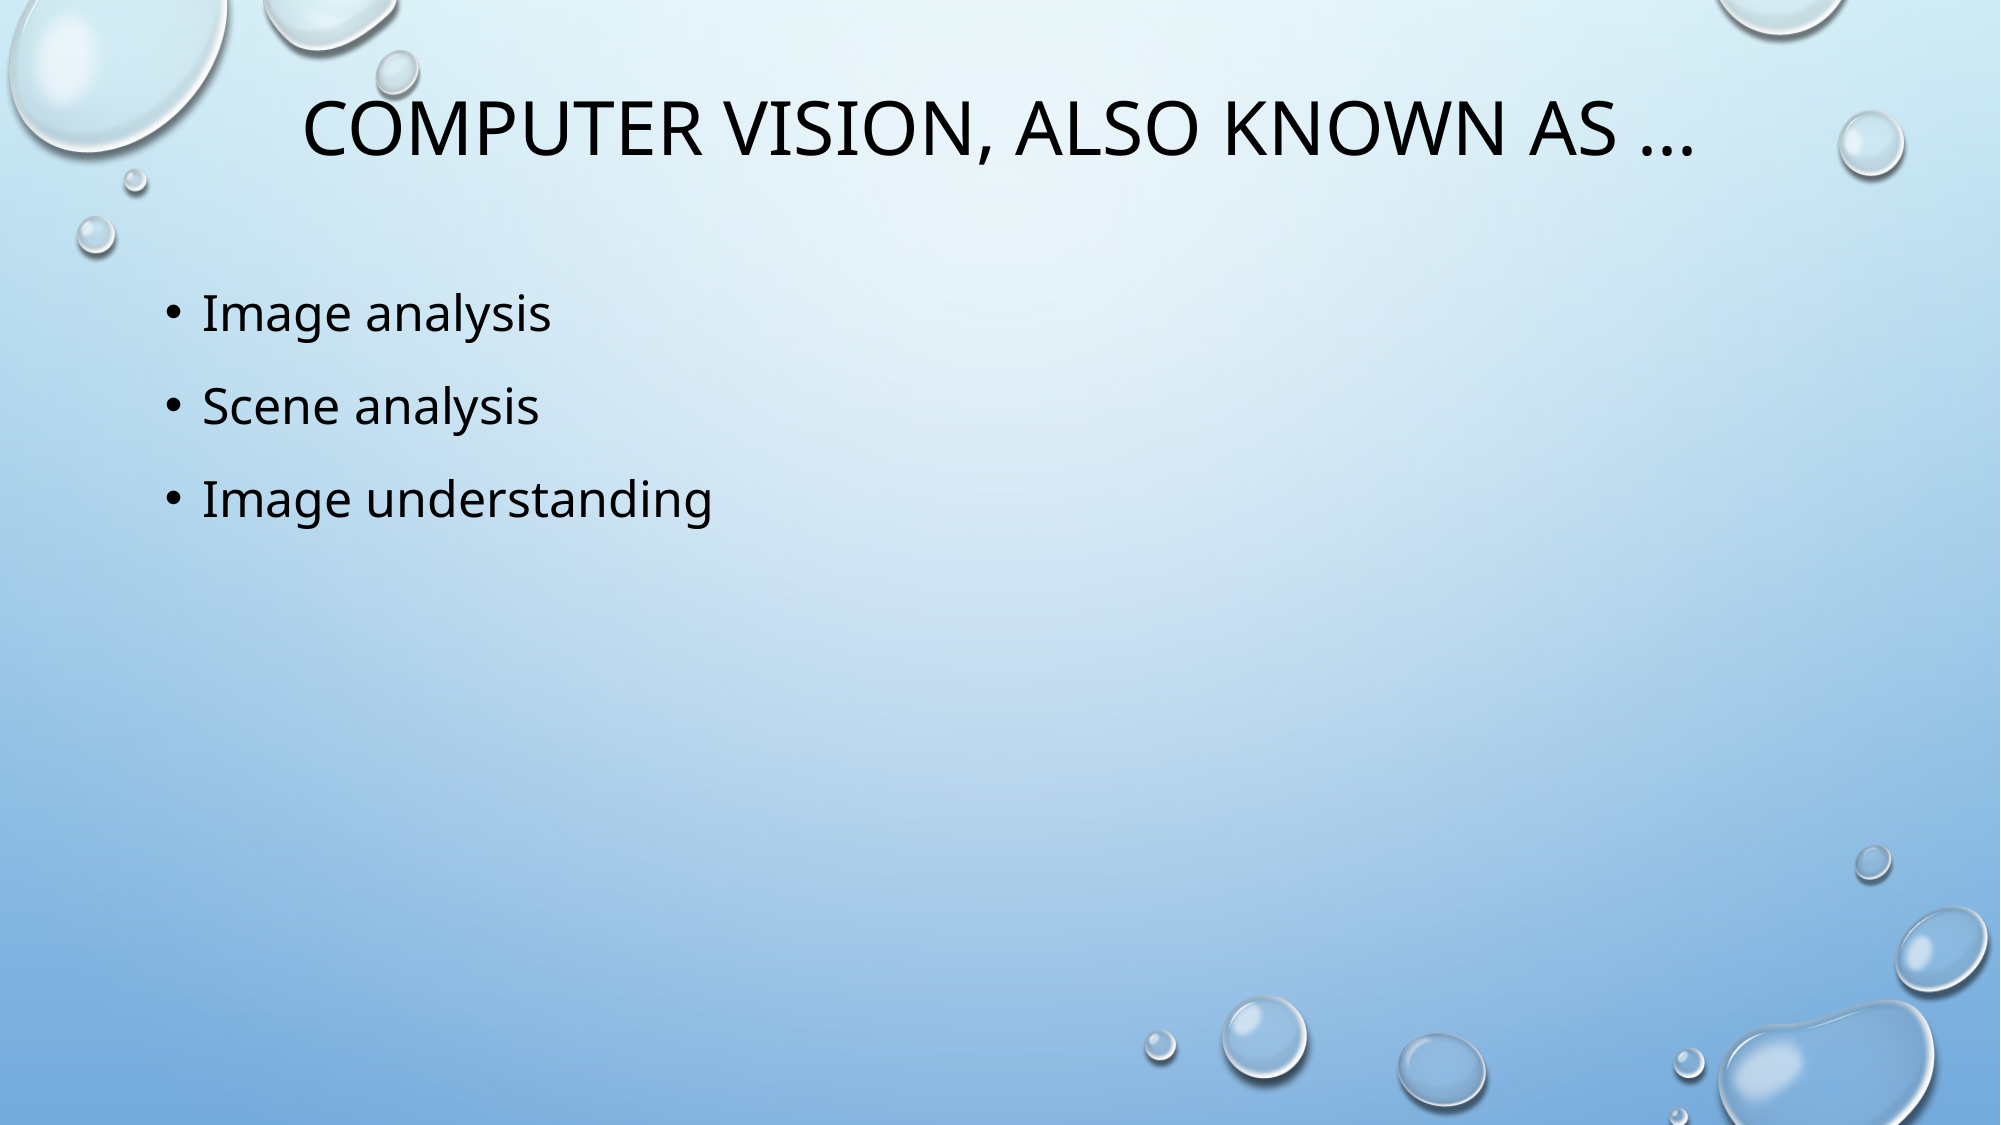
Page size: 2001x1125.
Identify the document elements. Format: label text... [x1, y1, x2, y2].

list Image analysis Scene analysis Image understanding [149, 261, 1851, 1000]
title Computer Vision, Also Known As ... [149, 0, 1851, 261]
picture [0, 0, 2000, 1125]
